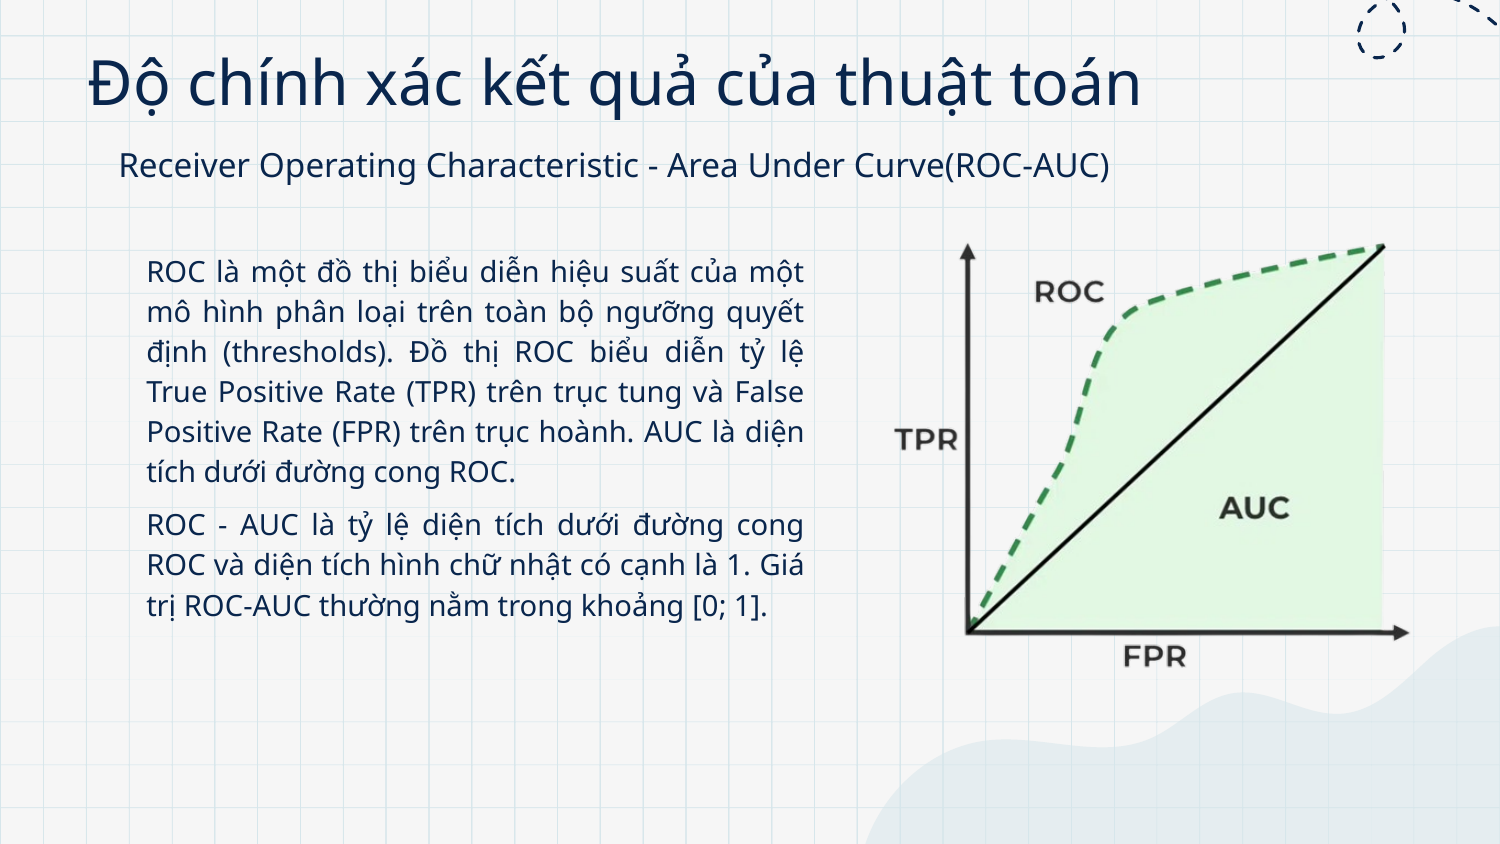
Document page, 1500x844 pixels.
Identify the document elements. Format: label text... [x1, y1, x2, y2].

picture [0, 0, 1500, 844]
subtitle ROC là một đồ thị biểu diễn hiệu suất của một mô hình phân loại trên toàn bộ ngưỡng quyết định (thresholds). Đồ thị ROC biểu diễn tỷ lệ True Positive Rate (TPR) trên trục tung và False Positive Rate (FPR) trên trục hoành. AUC là diện tích dưới đường cong ROC. ROC - AUC là tỷ lệ diện tích dưới đường cong ROC và diện tích hình chữ nhật có cạnh là 1. Giá trị ROC-AUC thường nằm trong khoảng [0; 1]. [111, 232, 820, 657]
title Độ chính xác kết quả của thuật toán [72, 28, 1337, 123]
subtitle Receiver Operating Characteristic - Area Under Curve(ROC-AUC) [84, 123, 1263, 189]
